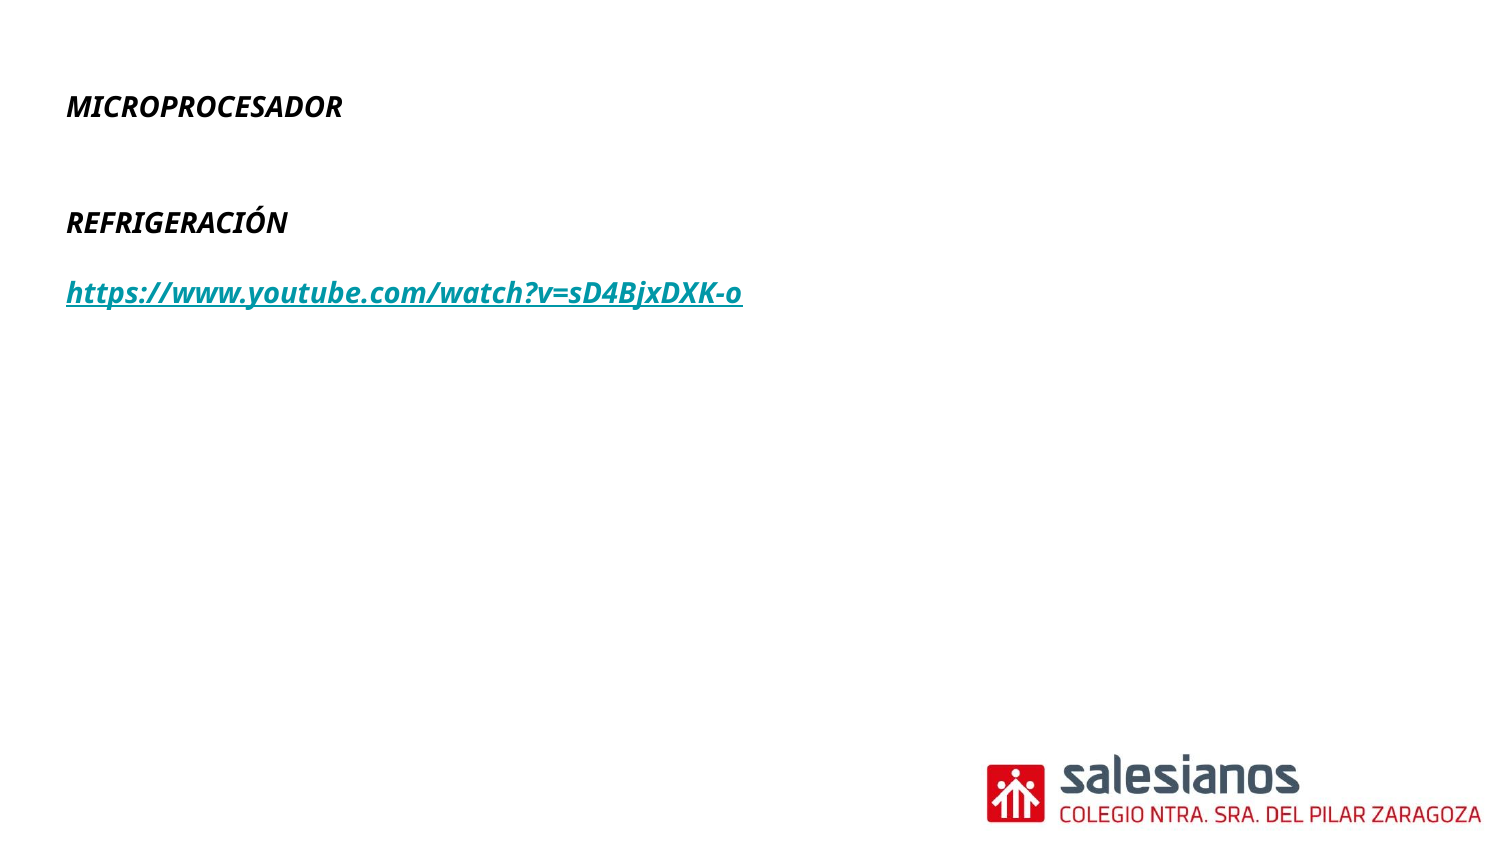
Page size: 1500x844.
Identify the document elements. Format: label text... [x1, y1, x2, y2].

title MICROPROCESADOR [51, 72, 1449, 167]
picture [970, 741, 1500, 844]
list REFRIGERACIÓN https://www.youtube.com/watch?v=sD4BjxDXK-o [51, 189, 1449, 750]
